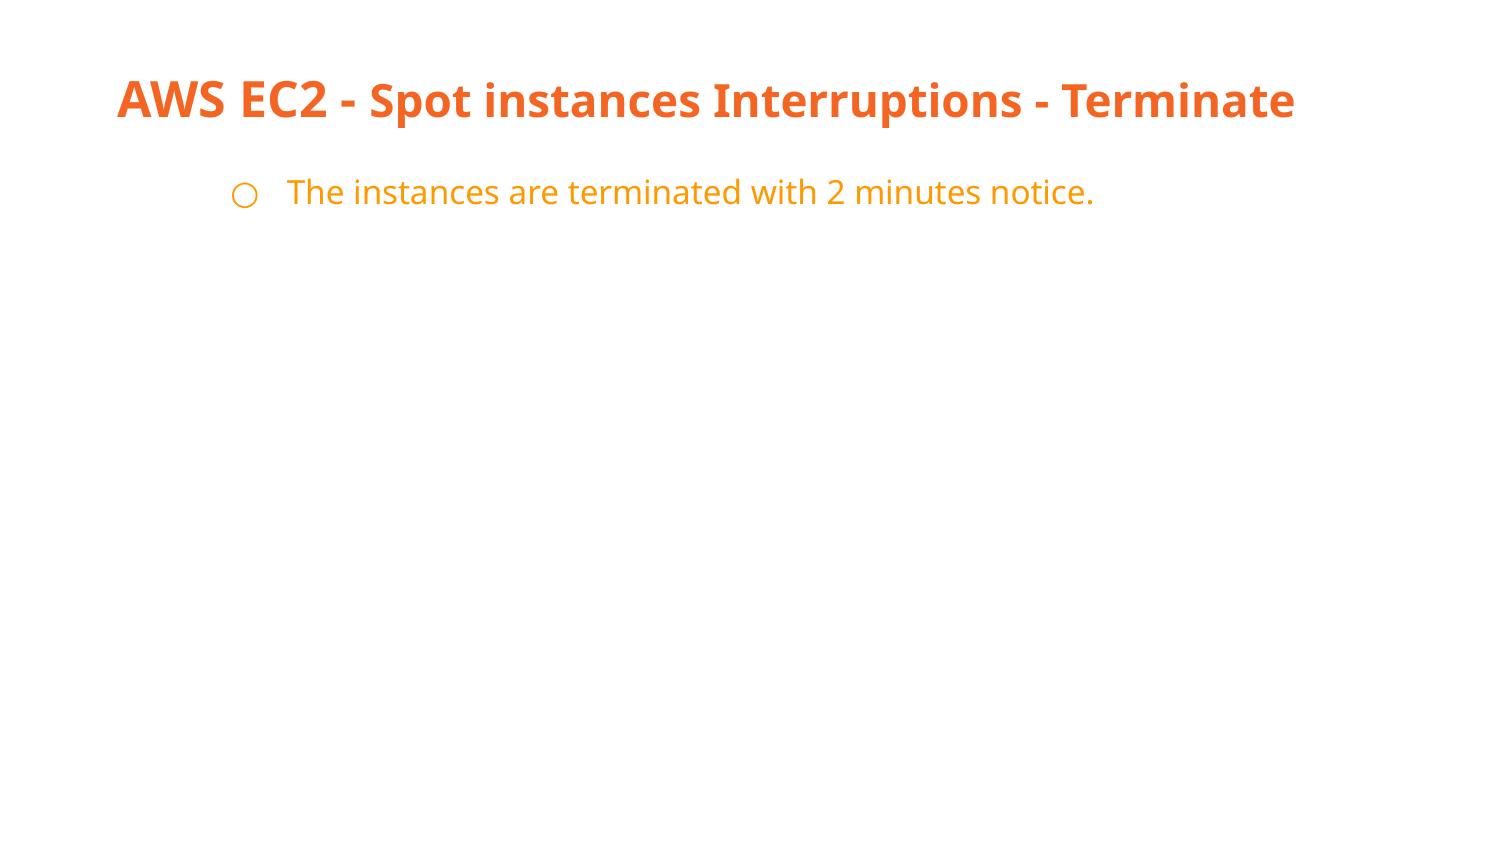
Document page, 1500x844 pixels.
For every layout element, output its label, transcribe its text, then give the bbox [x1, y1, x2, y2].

title The instances are terminated with 2 minutes notice. [121, 136, 1410, 778]
title AWS EC2 - Spot instances Interruptions - Terminate [102, 52, 1327, 179]
